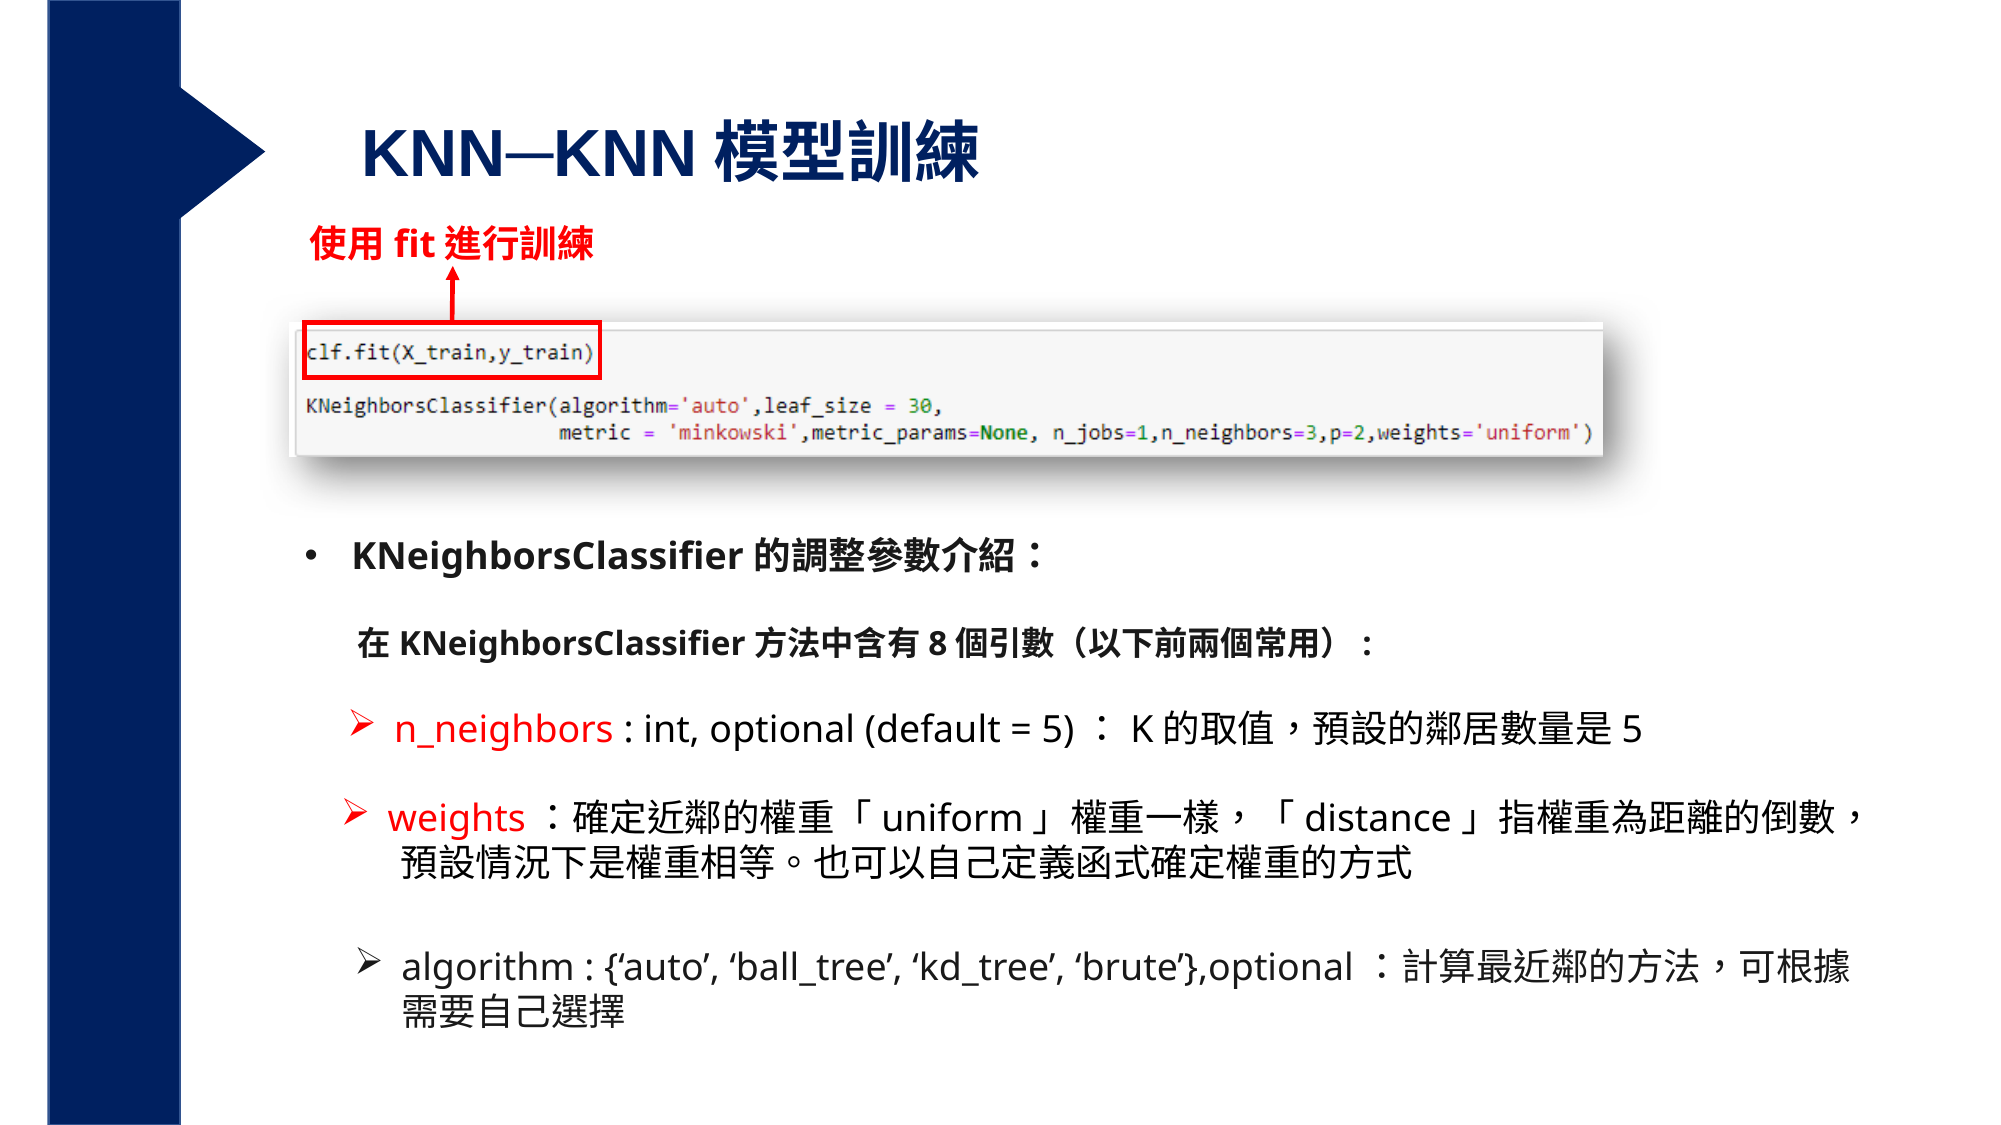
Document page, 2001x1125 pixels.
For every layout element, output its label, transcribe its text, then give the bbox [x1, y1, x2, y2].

text_box 使用fit進行訓練 [295, 212, 610, 273]
text_box KNN─KNN模型訓練 [346, 102, 996, 197]
text_box algorithm : {‘auto’, ‘ball_tree’, ‘kd_tree’, ‘brute’},optional：計算最近鄰的方法，可根據需要自己選擇 [339, 935, 1869, 1041]
text_box n_neighbors : int, optional (default = 5)：K的取值，預設的鄰居數量是5 [332, 697, 1658, 758]
text_box KNeighborsClassifier的調整參數介紹： 在KNeighborsClassifier方法中含有8個引數（以下前兩個常用）: [289, 525, 1507, 670]
text_box weights：確定近鄰的權重「uniform」權重一樣，「distance」指權重為距離的倒數， 預設情況下是權重相等。也可以自己定義函式確定權重的方式 [325, 786, 1889, 892]
picture [289, 322, 1603, 458]
